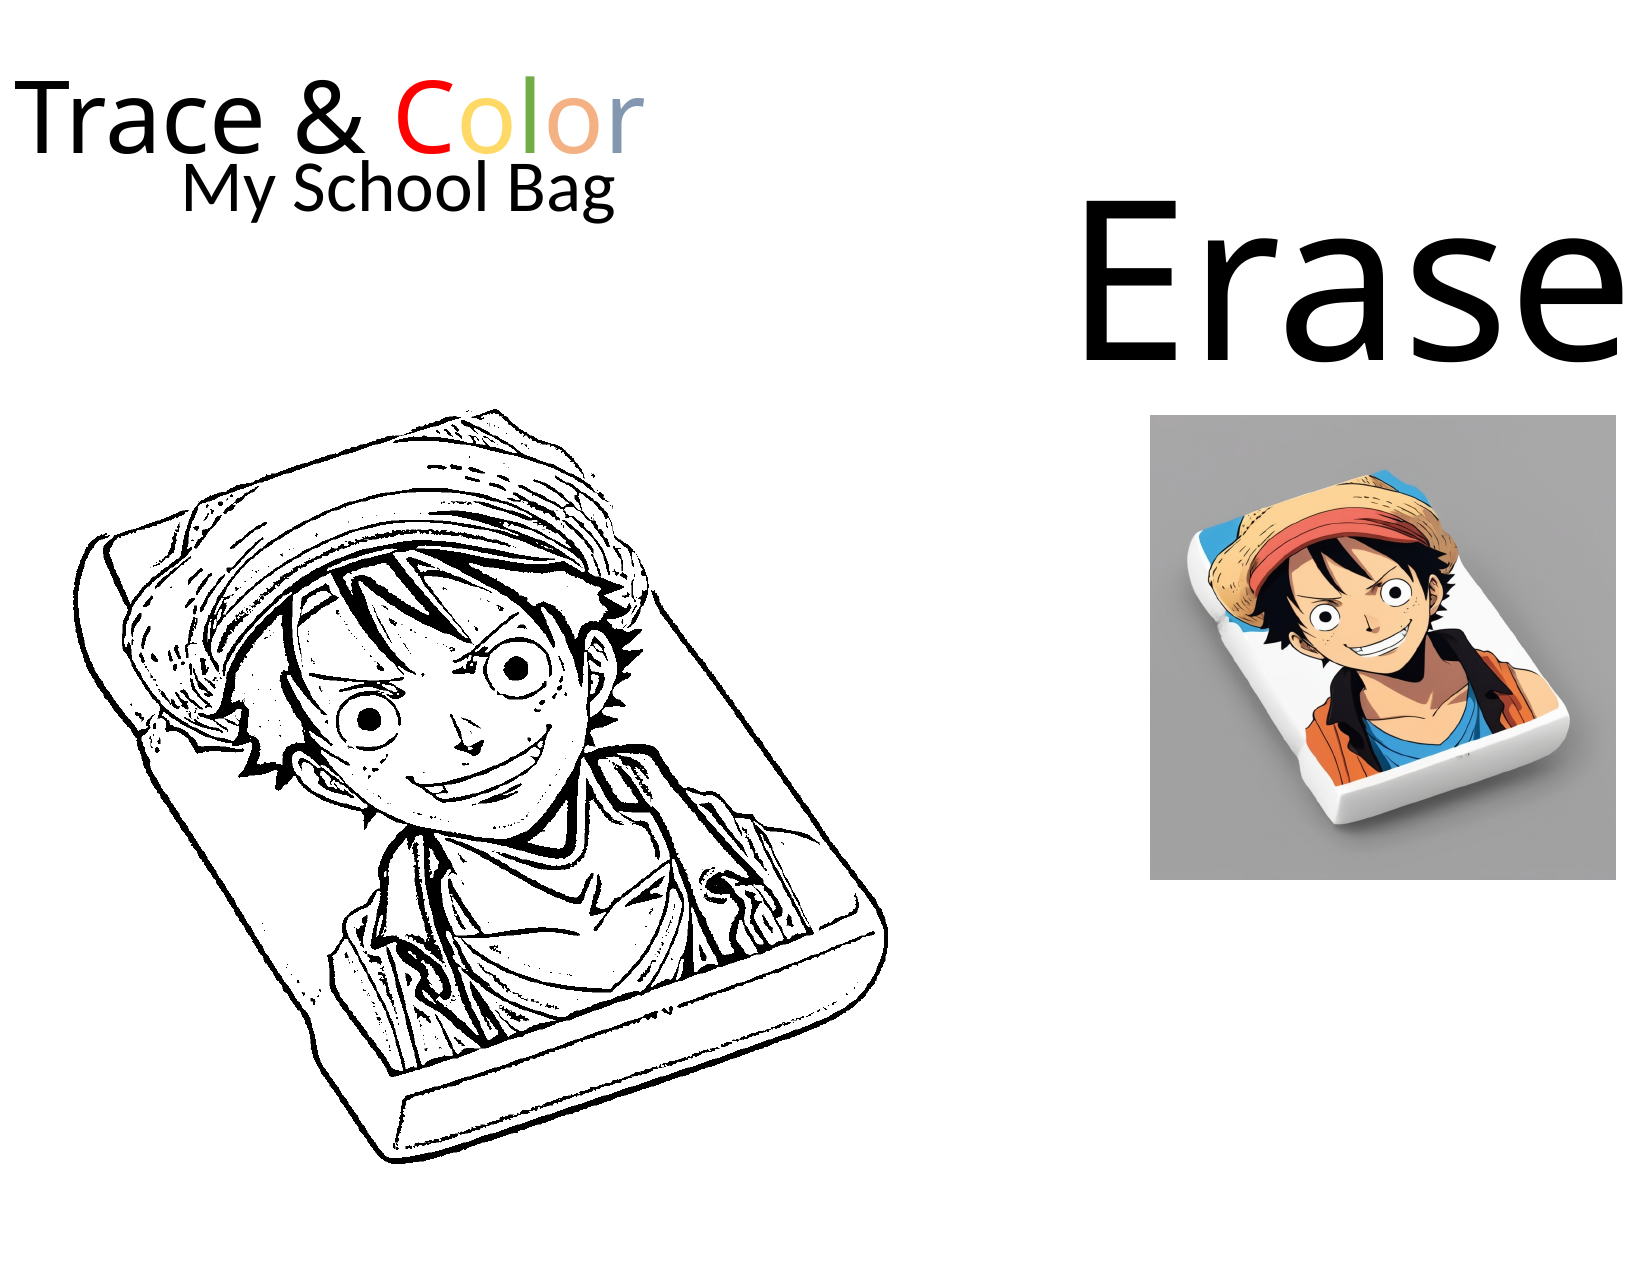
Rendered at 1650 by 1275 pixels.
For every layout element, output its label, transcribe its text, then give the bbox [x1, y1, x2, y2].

text_box Eraser [1049, 130, 1650, 681]
text_box Trace & Color [0, 45, 827, 181]
picture [1150, 415, 1616, 881]
picture [0, 294, 980, 1275]
text_box My School Bag [14, 130, 783, 234]
